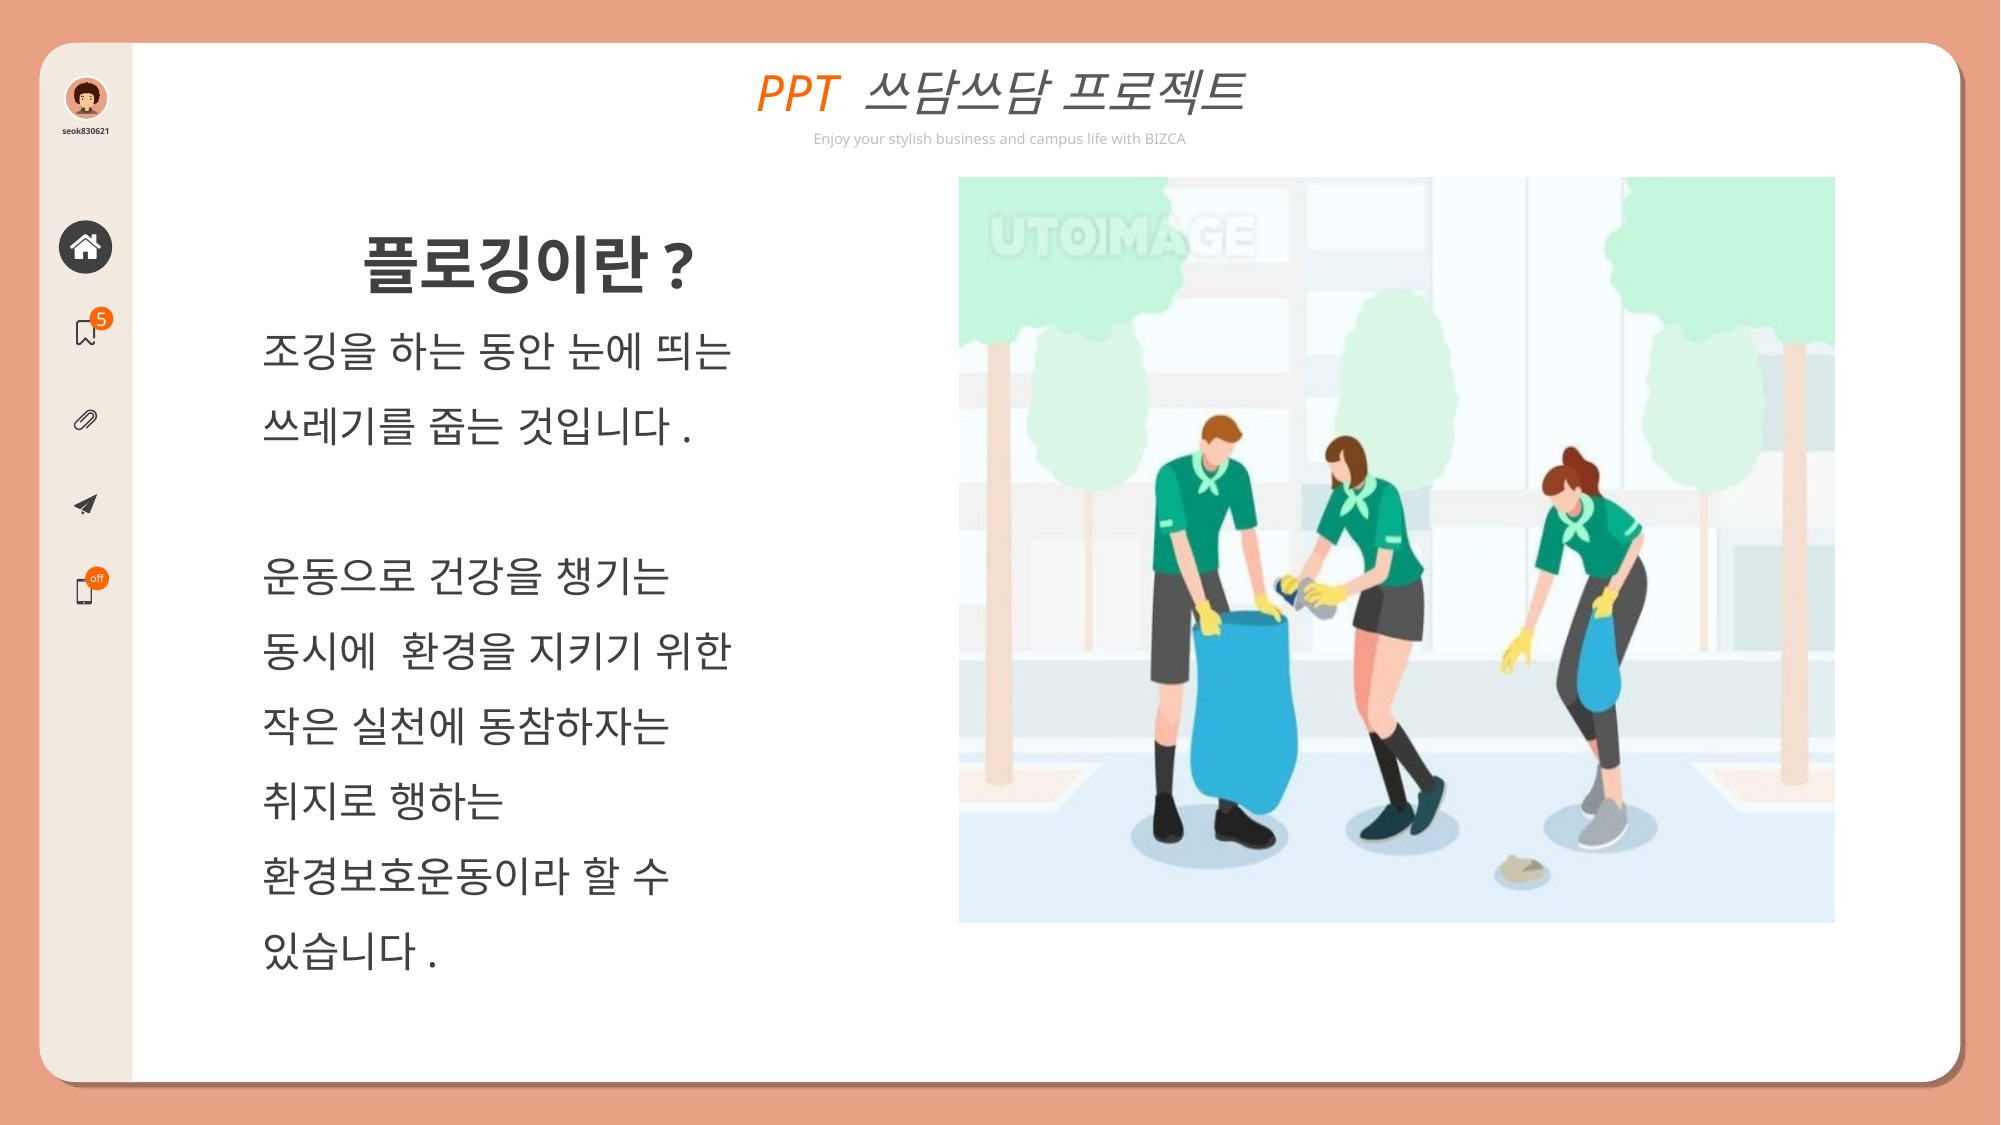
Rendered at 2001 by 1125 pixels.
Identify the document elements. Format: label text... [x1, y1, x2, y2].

text_box PPT 쓰담쓰담 프로젝트 Enjoy your stylish business and campus life with BIZCA [68, 41, 1962, 1084]
text_box 플로깅이란? 조깅을 하는 동안 눈에 띄는 쓰레기를 줍는 것입니다. 운동으로 건강을 챙기는 동시에 환경을 지키기 위한 작은 실천에 동참하자는 취지로 행하는 환경보호운동이라 할 수 있습니다. [248, 181, 809, 984]
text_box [39, 42, 133, 1082]
picture [959, 177, 1835, 923]
